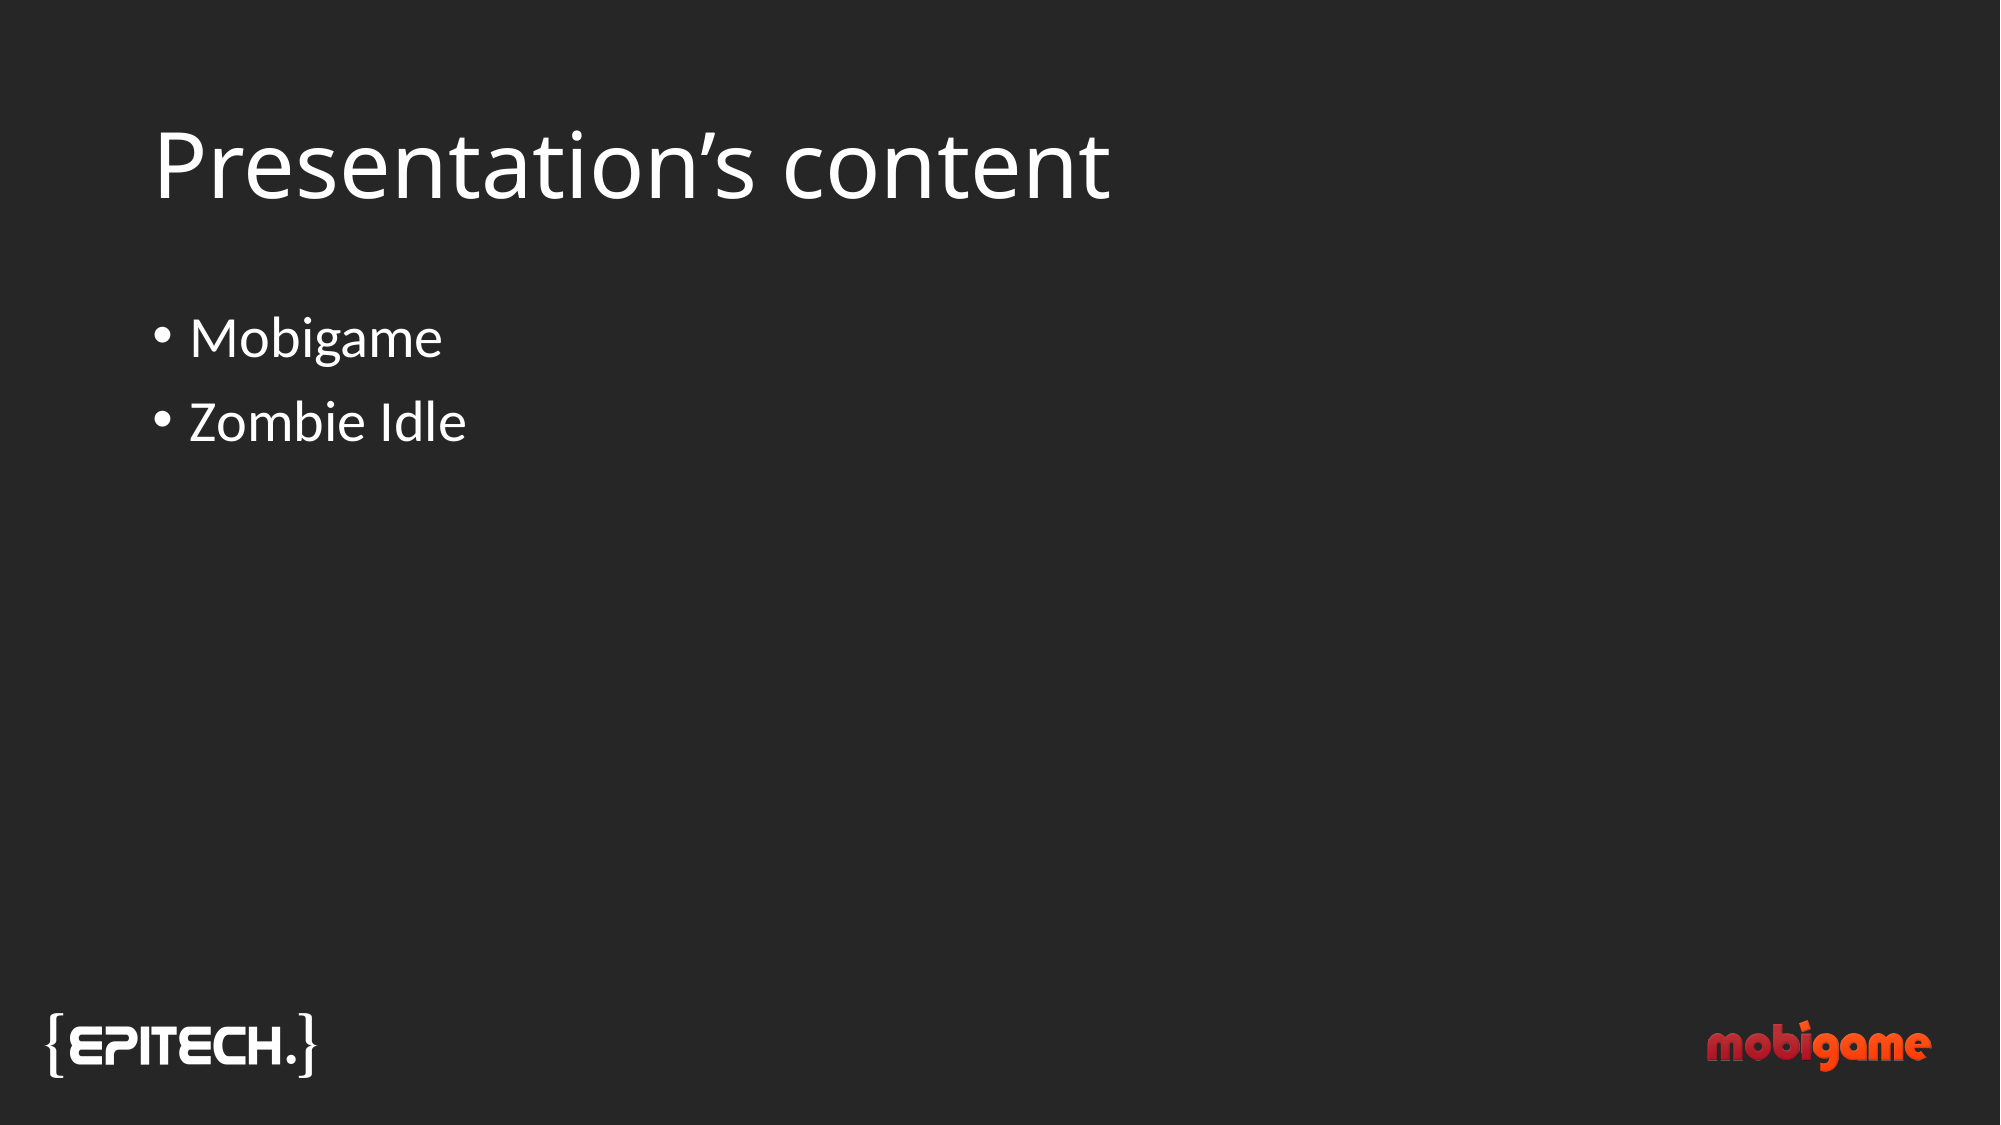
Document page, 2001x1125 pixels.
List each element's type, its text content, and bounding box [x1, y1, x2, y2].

list Mobigame Zombie Idle [137, 299, 1863, 1014]
picture [1682, 1013, 1956, 1079]
picture [44, 1013, 318, 1078]
title Presentation’s content [137, 59, 1863, 278]
